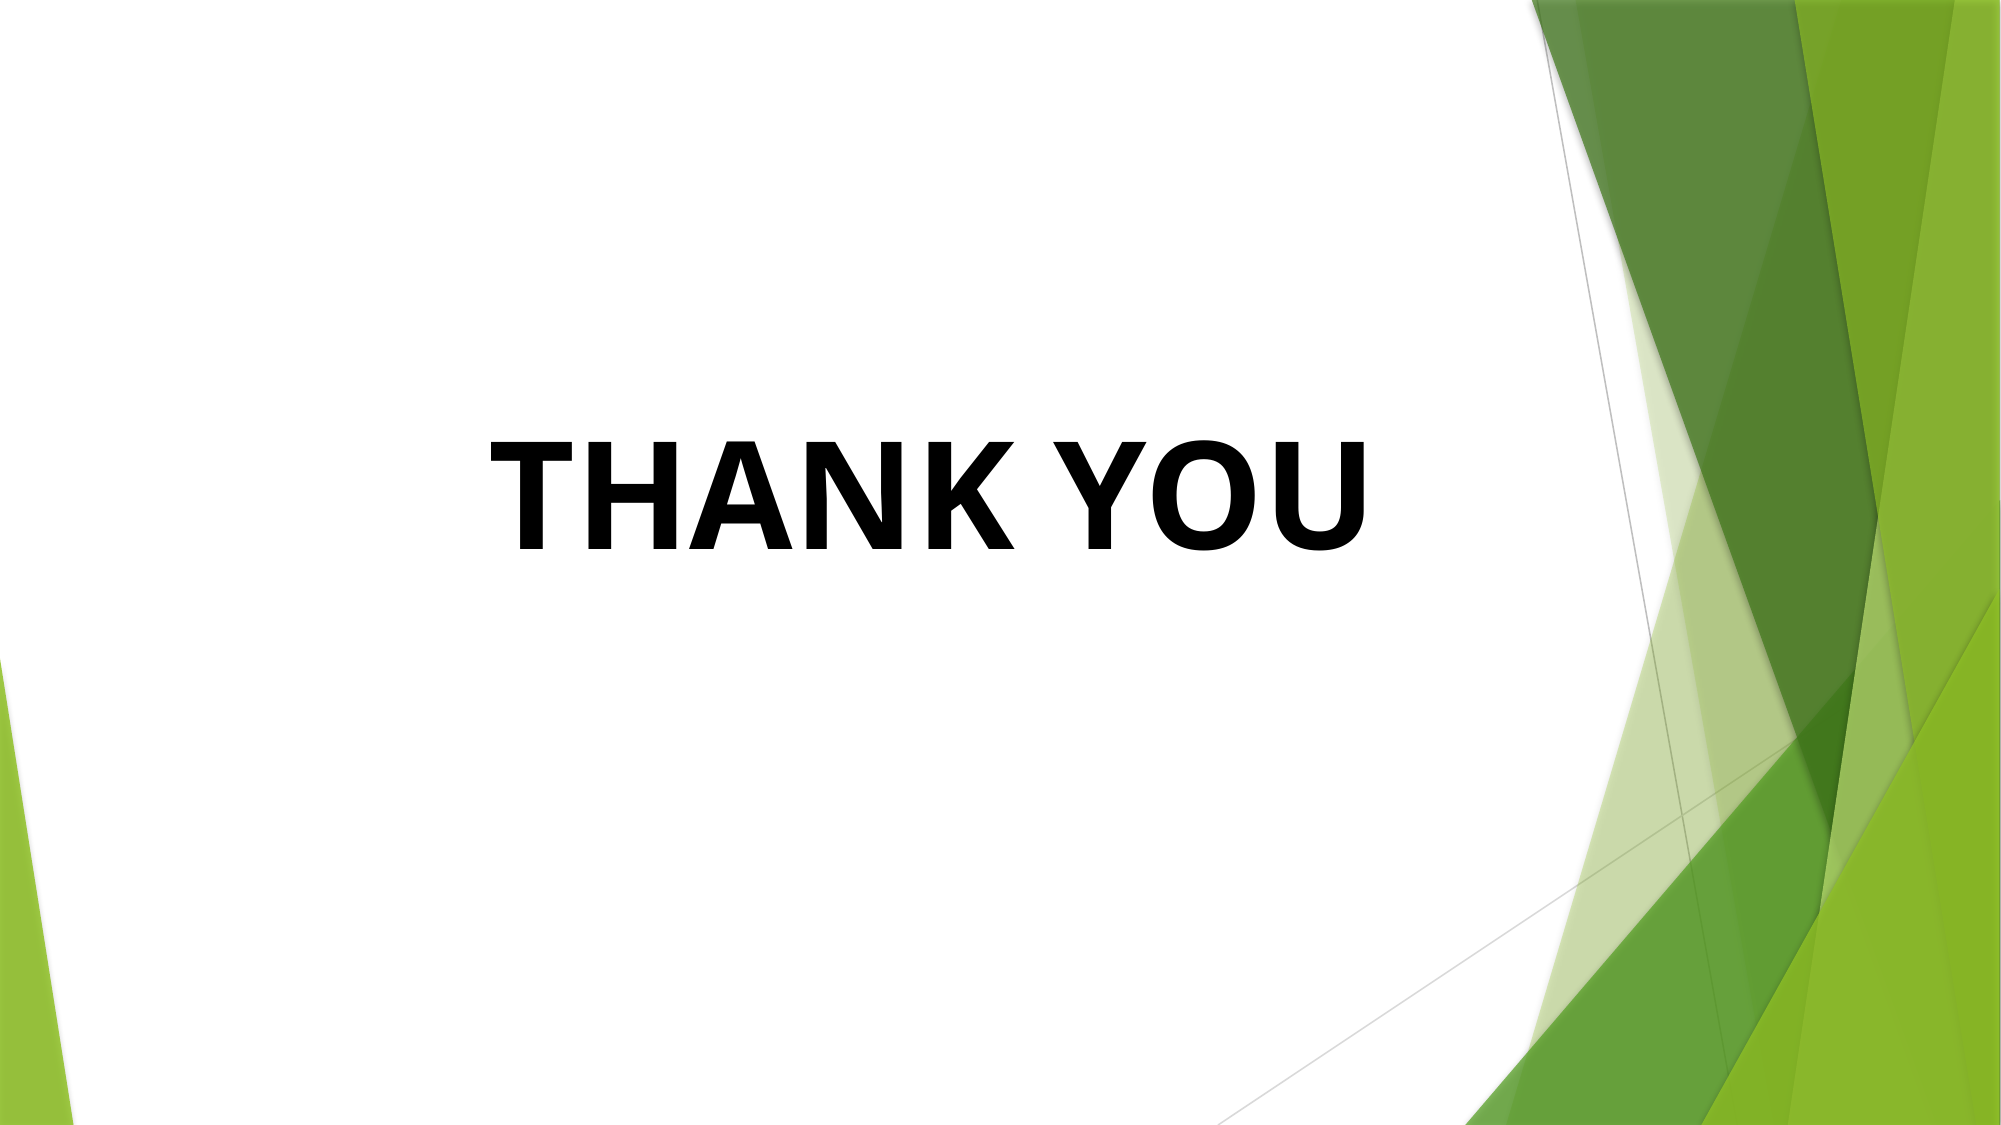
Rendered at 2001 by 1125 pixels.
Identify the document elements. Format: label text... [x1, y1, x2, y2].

text_box THANK YOU [473, 392, 1392, 588]
